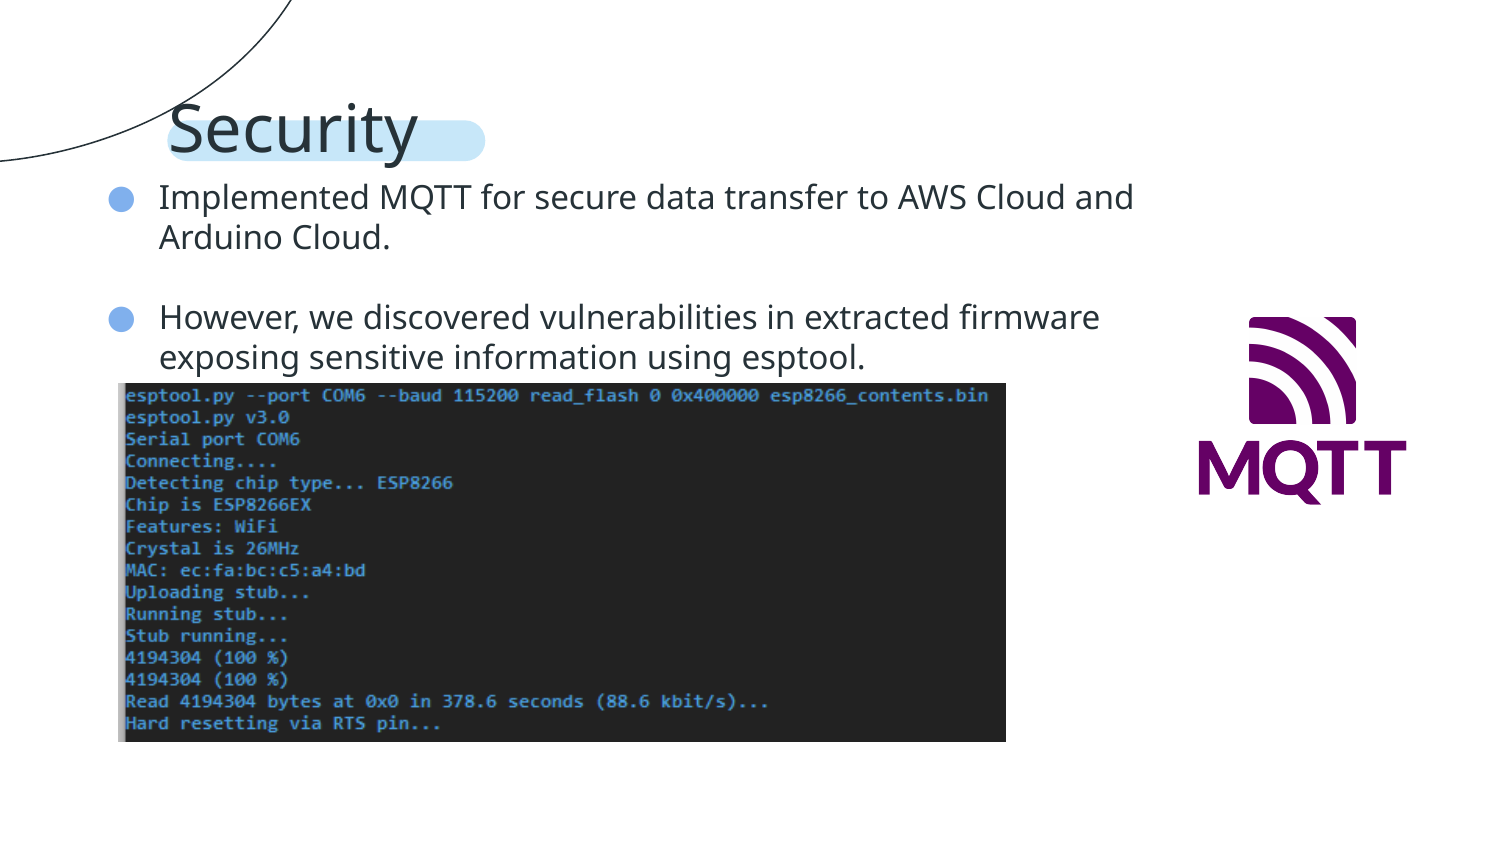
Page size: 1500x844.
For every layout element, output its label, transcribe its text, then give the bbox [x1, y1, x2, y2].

picture [117, 383, 1006, 743]
picture [1180, 306, 1425, 517]
title Security [153, 70, 530, 161]
subtitle Implemented MQTT for secure data transfer to AWS Cloud and Arduino Cloud. However, we discovered vulnerabilities in extracted firmware exposing sensitive information using esptool. [68, 161, 1181, 396]
